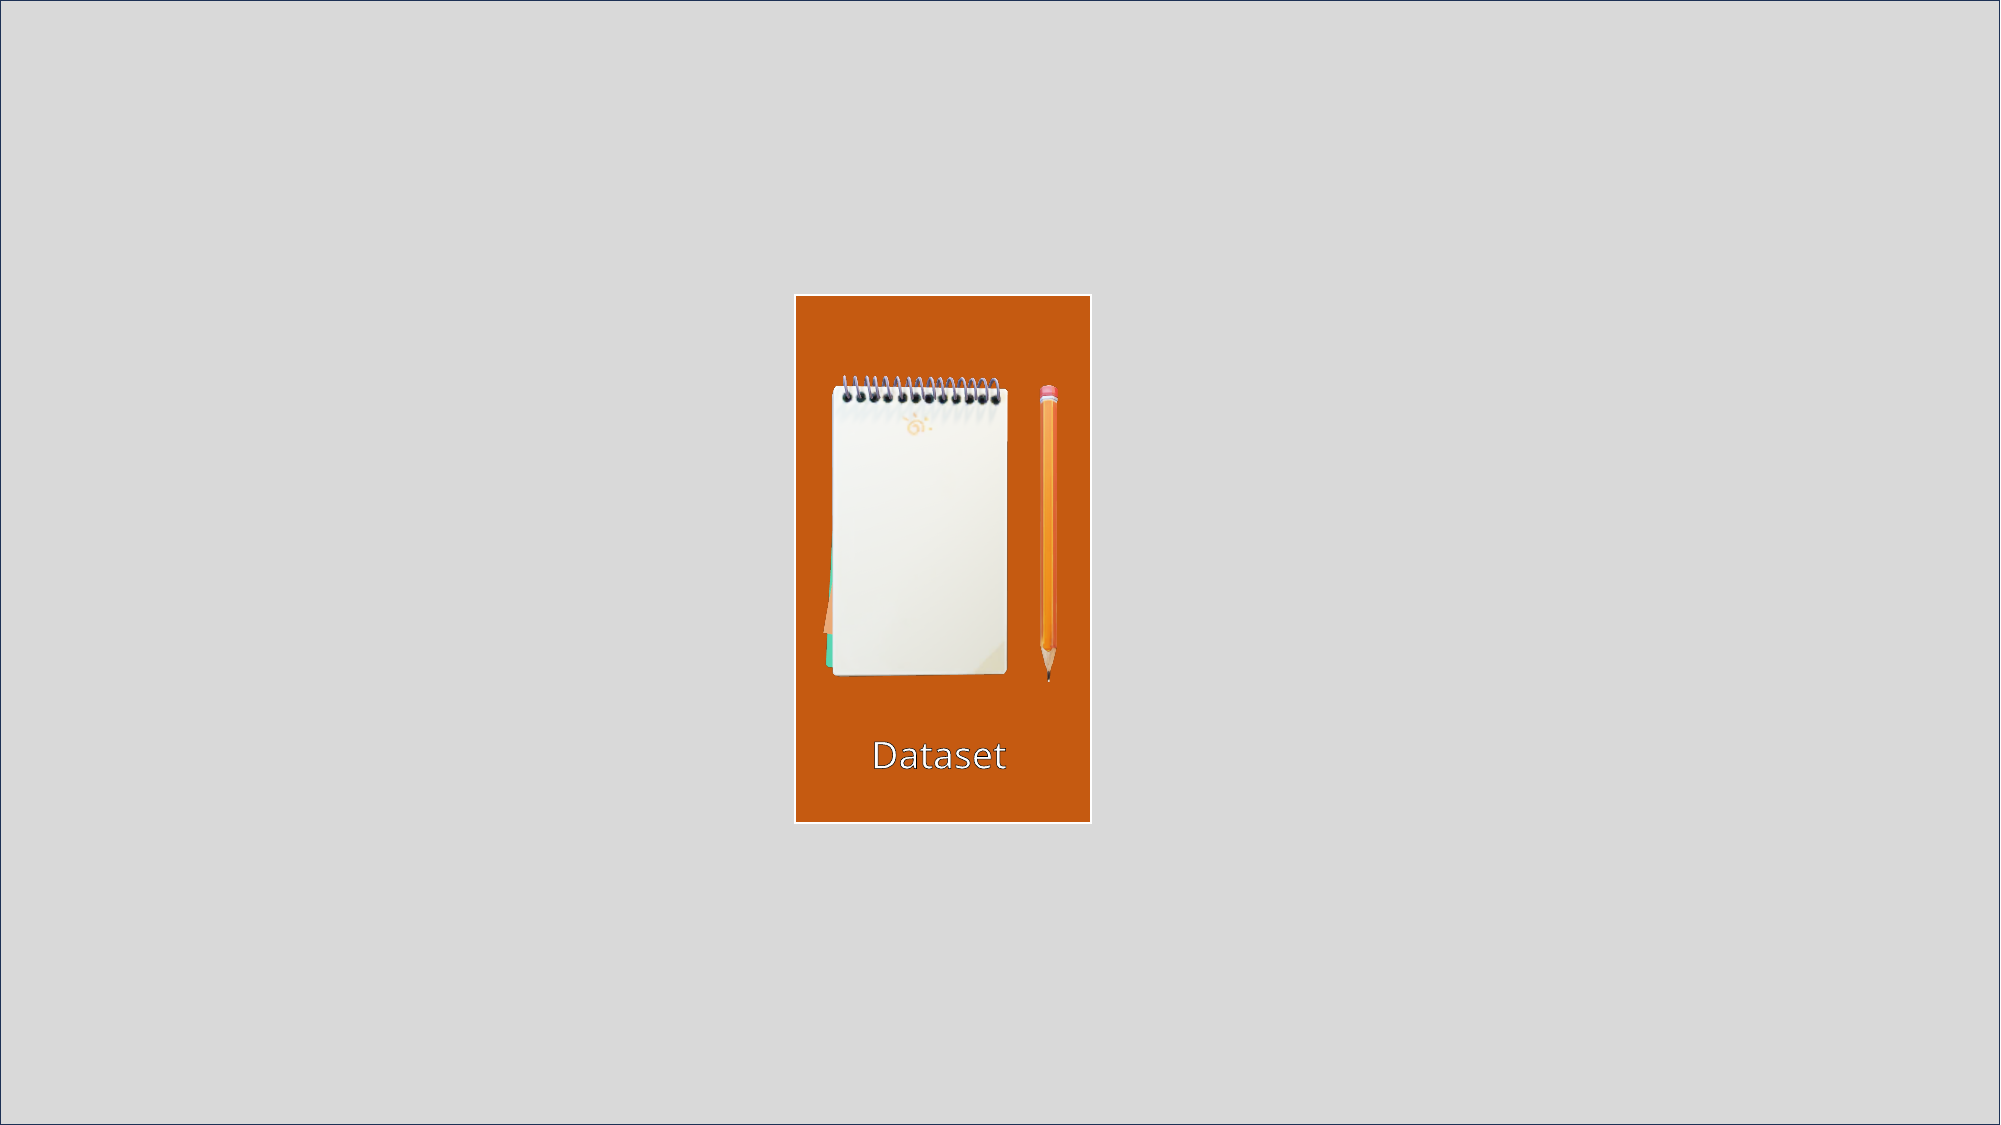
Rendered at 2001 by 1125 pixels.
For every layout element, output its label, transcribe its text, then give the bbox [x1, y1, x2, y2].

text_box [0, 0, 2000, 1125]
text_box Dataset [856, 723, 1105, 784]
picture [1038, 379, 1059, 685]
picture [819, 371, 1014, 684]
text_box [794, 294, 1092, 824]
